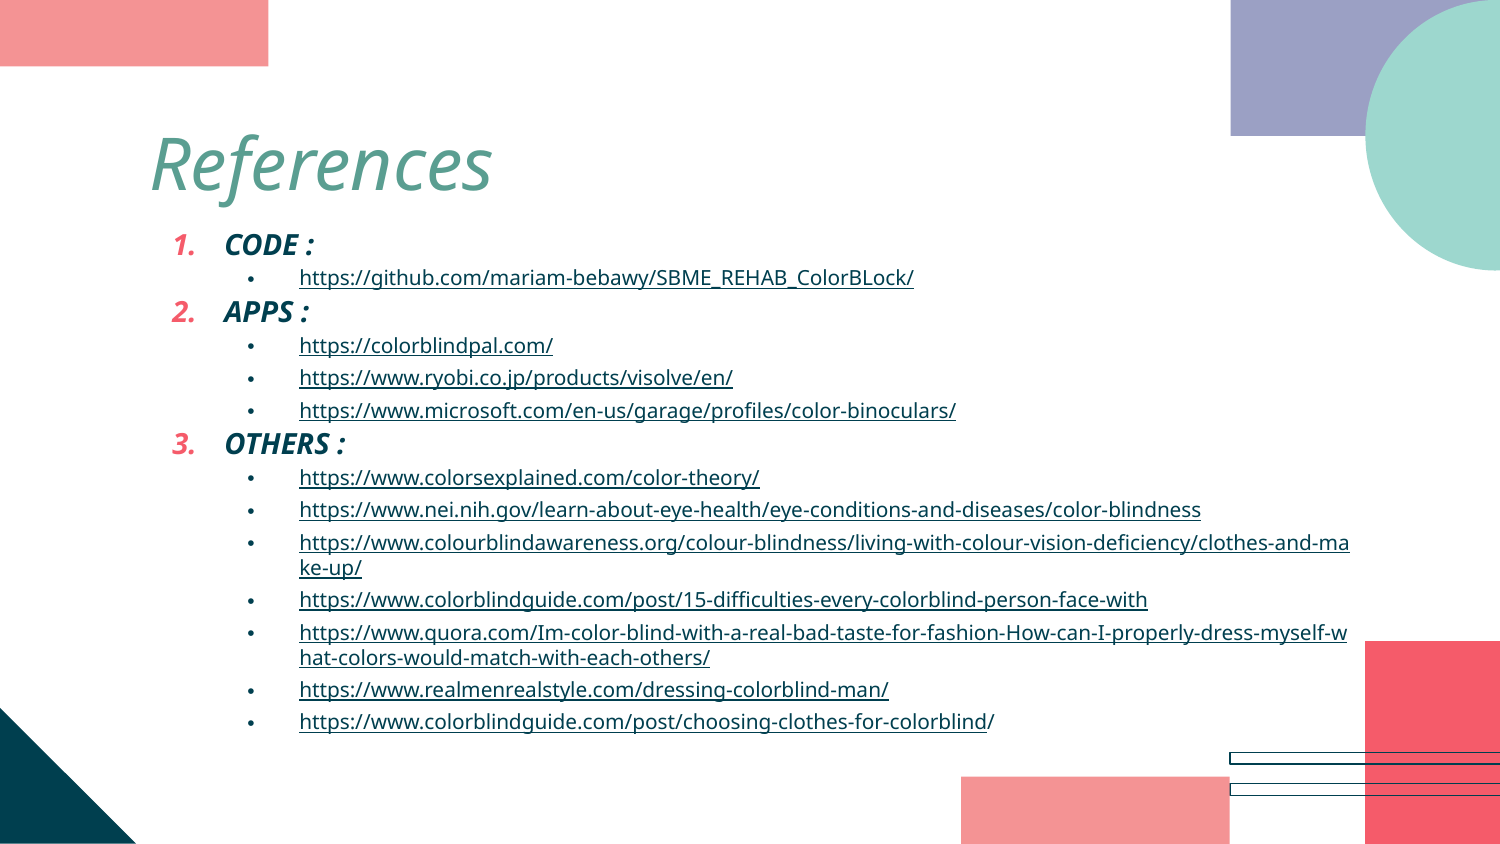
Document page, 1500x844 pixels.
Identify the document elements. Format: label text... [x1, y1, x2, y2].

list CODE : https://github.com/mariam-bebawy/SBME_REHAB_ColorBLock/ APPS : https://colorblindpal.com/ https://www.ryobi.co.jp/products/visolve/en/ https://www.microsoft.com/en-us/garage/profiles/color-binoculars/ OTHERS : https://www.colorsexplained.com/color-theory/ https://www.nei.nih.gov/learn-about-eye-health/eye-conditions-and-diseases/color-blindness https://www.colourblindawareness.org/colour-blindness/living-with-colour-vision-deficiency/clothes-and-make-up/ https://www.colorblindguide.com/post/15-difficulties-every-colorblind-person-face-with https://www.quora.com/Im-color-blind-with-a-real-bad-taste-for-fashion-How-can-I-properly-dress-myself-what-colors-would-match-with-each-others/ https://www.realmenrealstyle.com/dressing-colorblind-man/ https://www.colorblindguide.com/post/choosing-clothes-for-colorblind/ [134, 210, 1366, 754]
title References [134, 114, 1366, 209]
